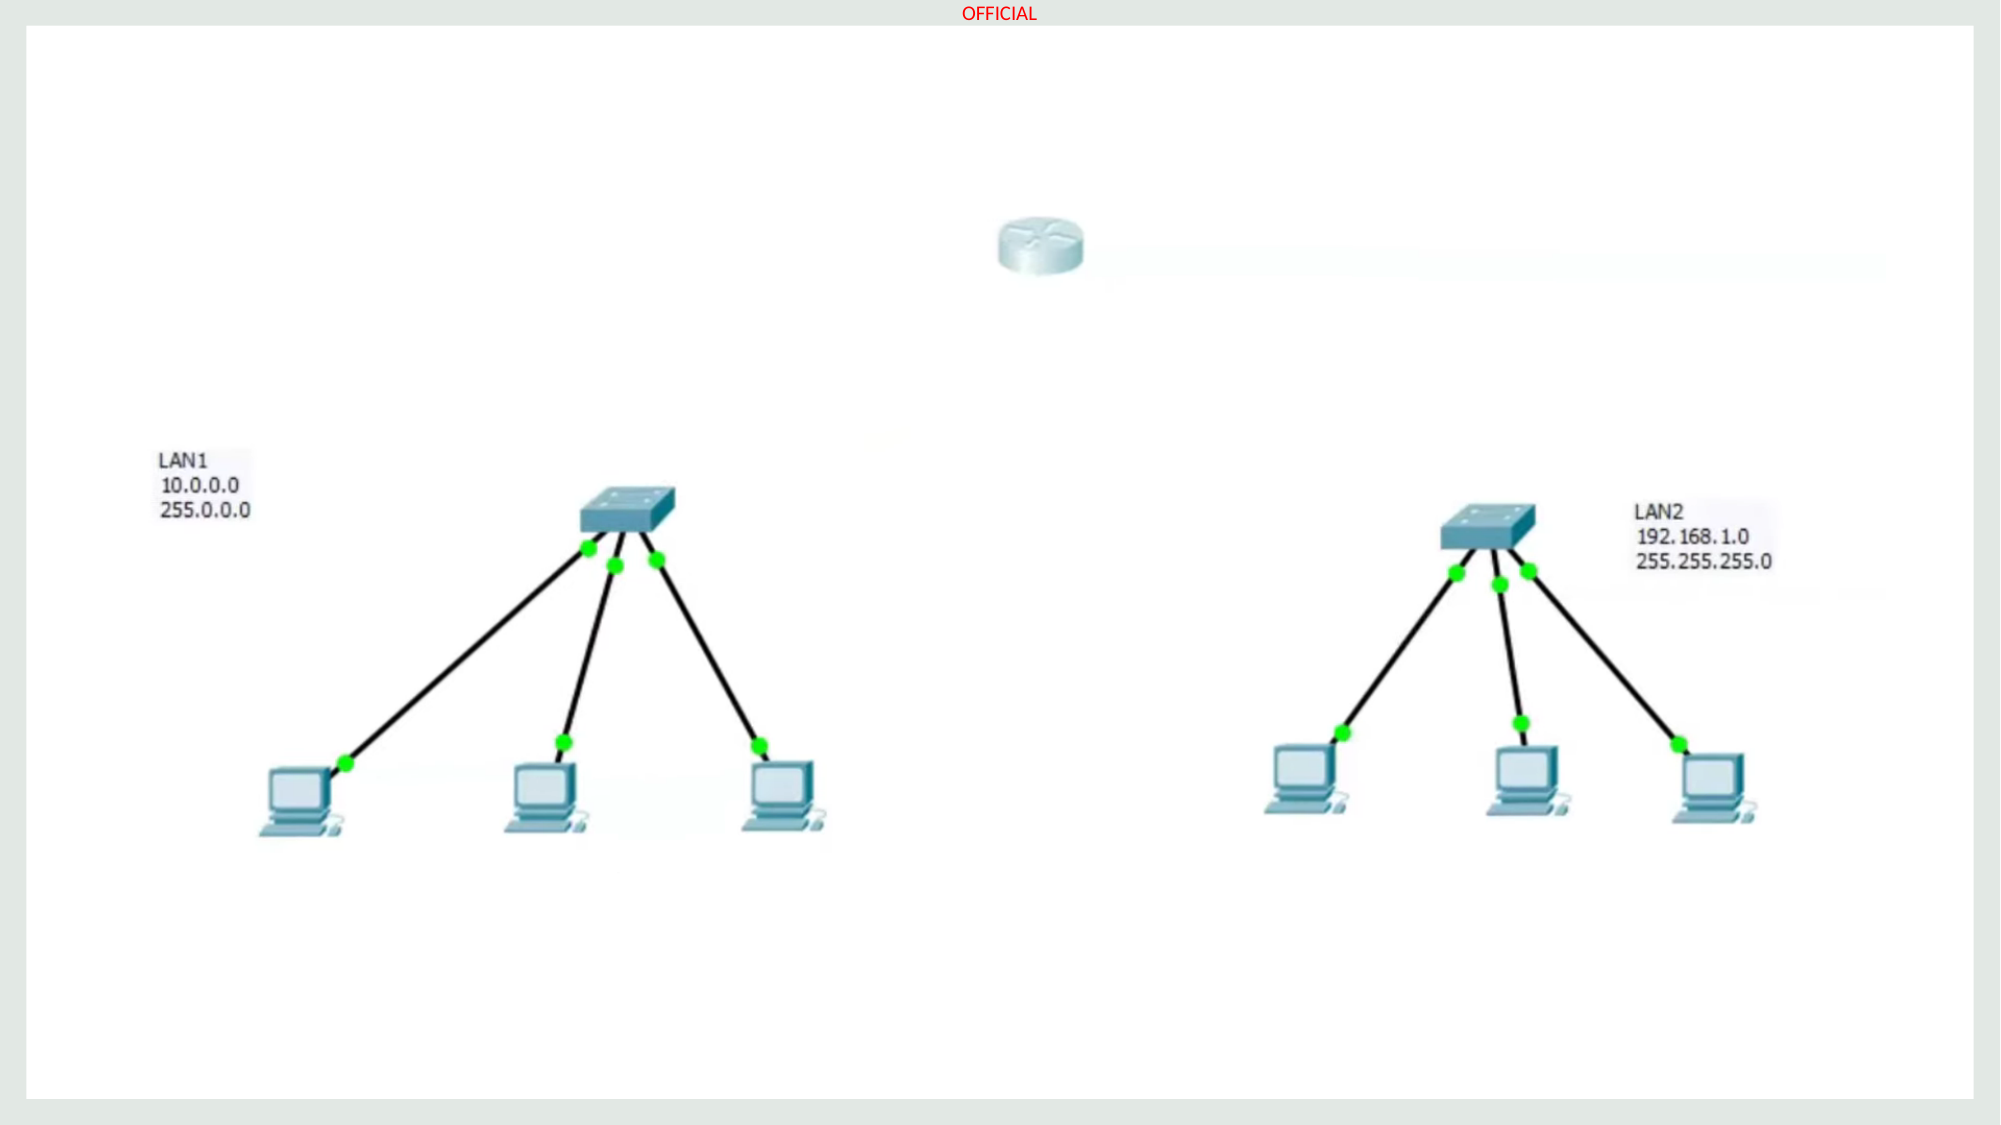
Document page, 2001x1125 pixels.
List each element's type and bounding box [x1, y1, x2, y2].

picture [114, 152, 1886, 973]
